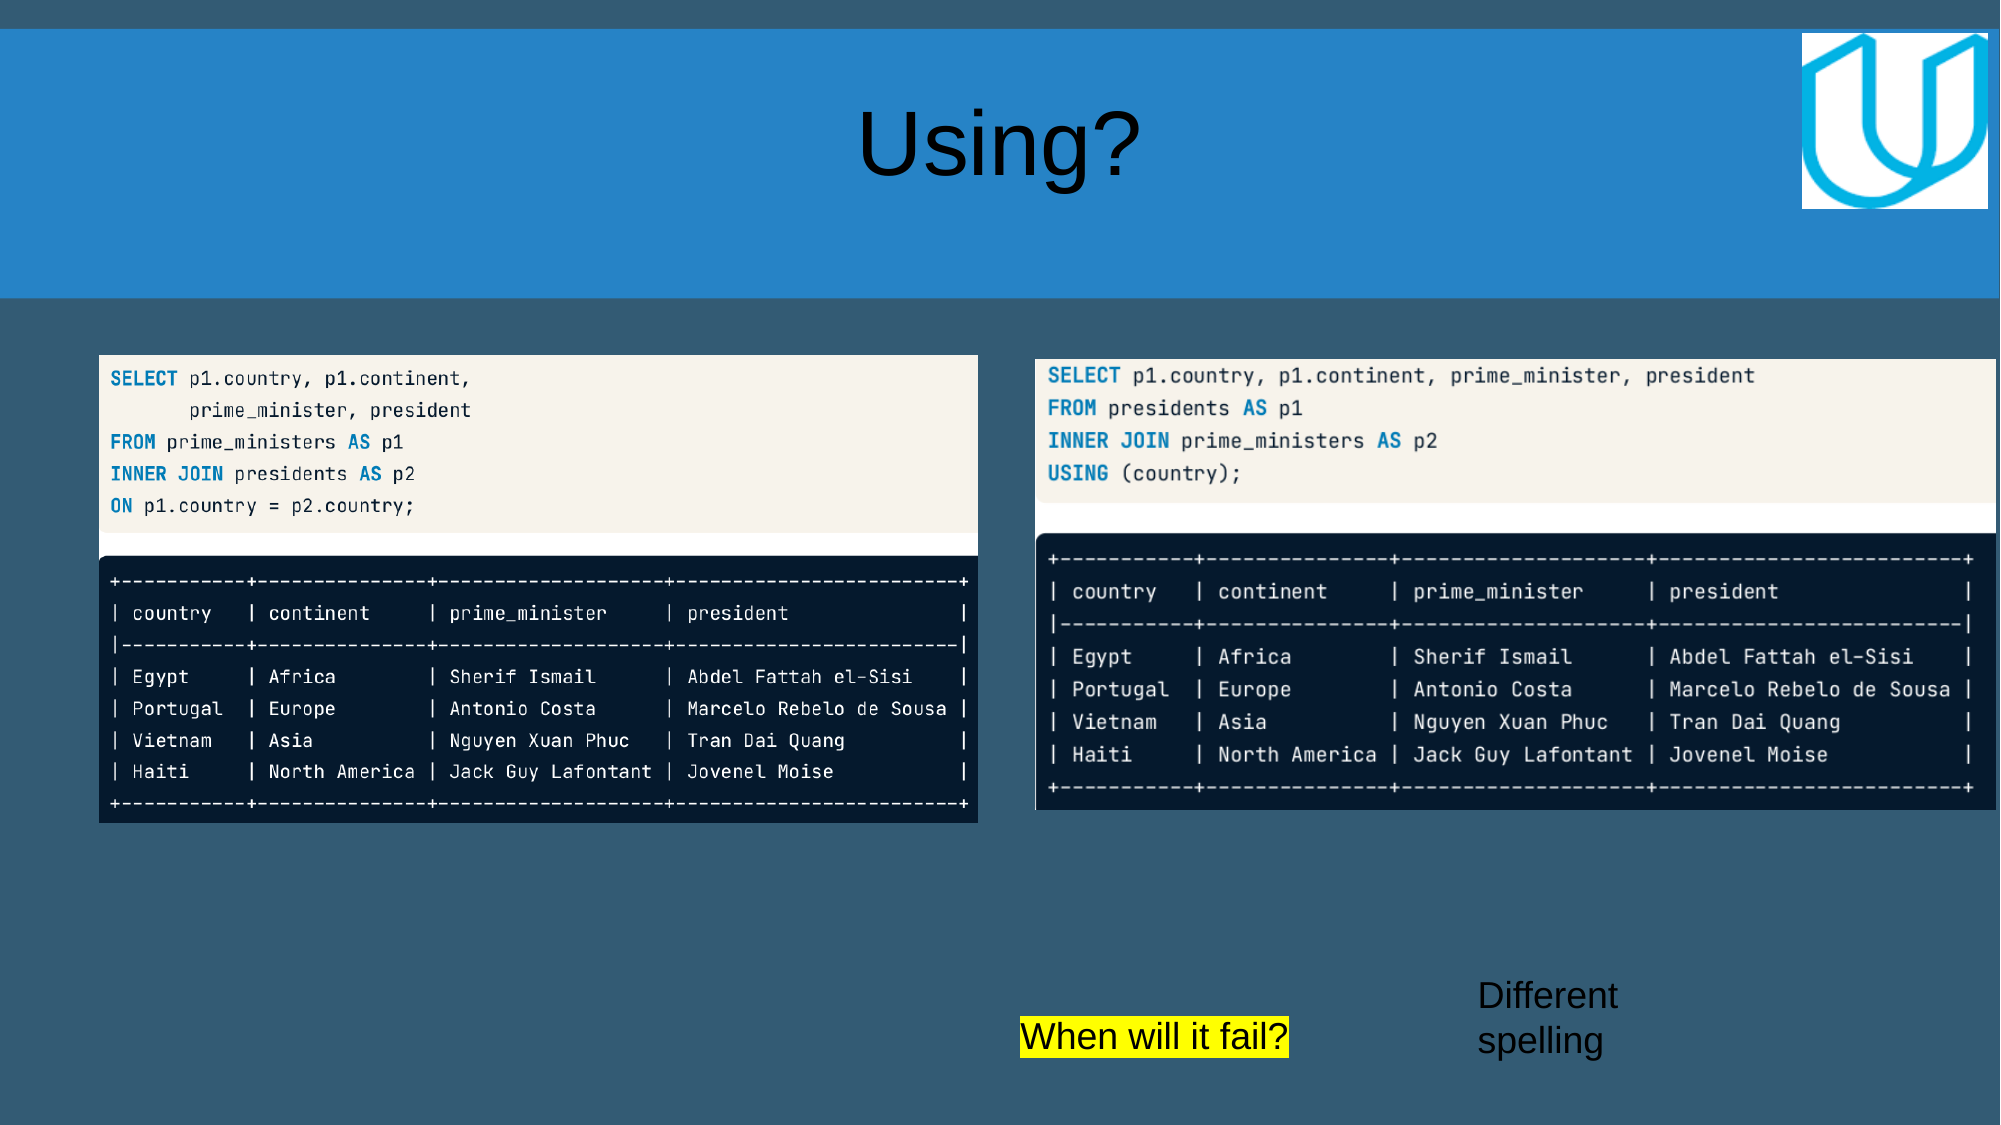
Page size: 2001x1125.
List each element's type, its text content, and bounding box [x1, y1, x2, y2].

picture [1900, 124, 1988, 209]
text_box Different spelling [1462, 963, 1770, 1020]
text_box Using? [99, 44, 1900, 233]
picture [1034, 359, 1996, 810]
picture [1932, 48, 1973, 166]
picture [99, 355, 978, 823]
picture [1802, 33, 1988, 167]
picture [1900, 175, 1911, 189]
text_box When will it fail? [1005, 1005, 1363, 1062]
